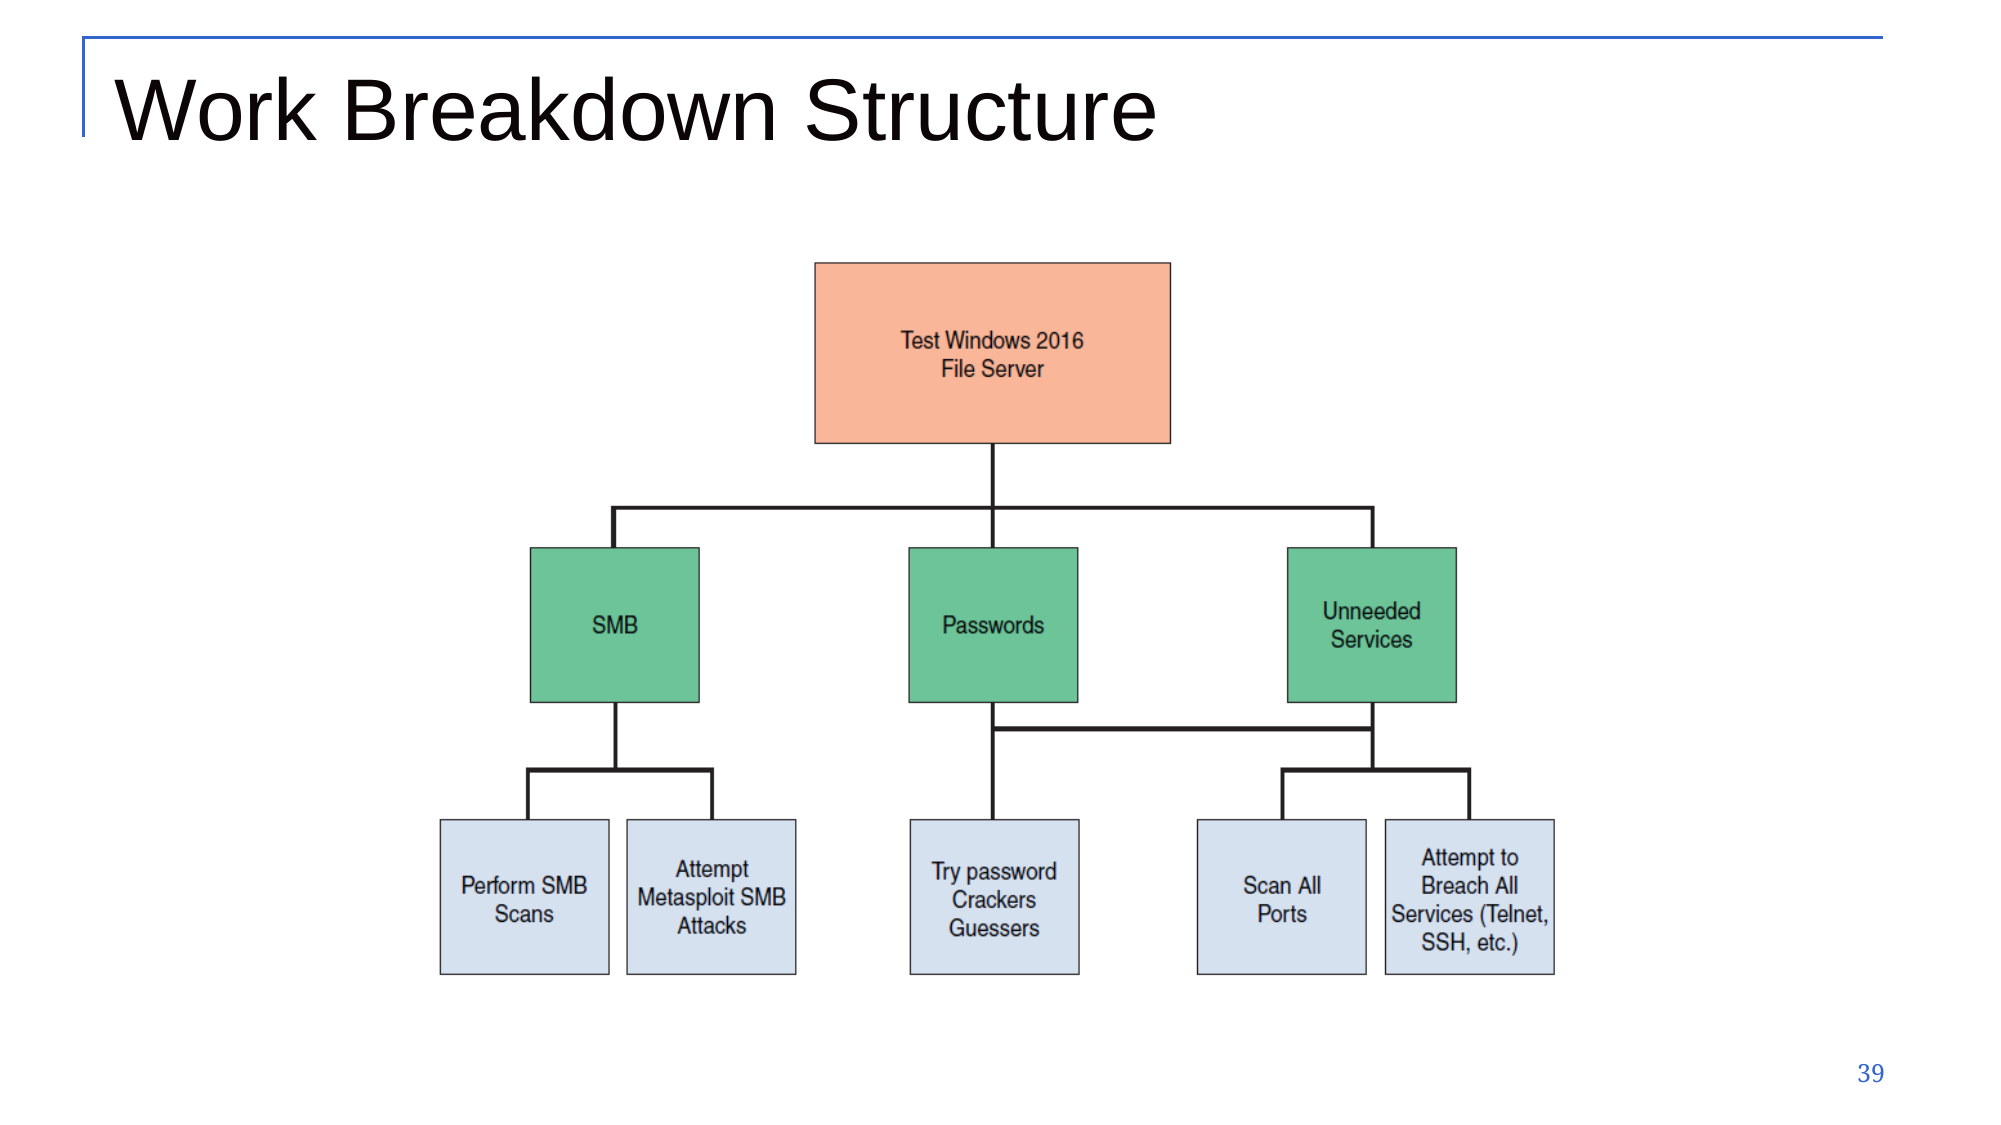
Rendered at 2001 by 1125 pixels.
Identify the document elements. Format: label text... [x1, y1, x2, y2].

title Work Breakdown Structure [99, 45, 1900, 233]
slide_number 39 [1566, 1023, 1901, 1100]
picture [435, 255, 1565, 988]
